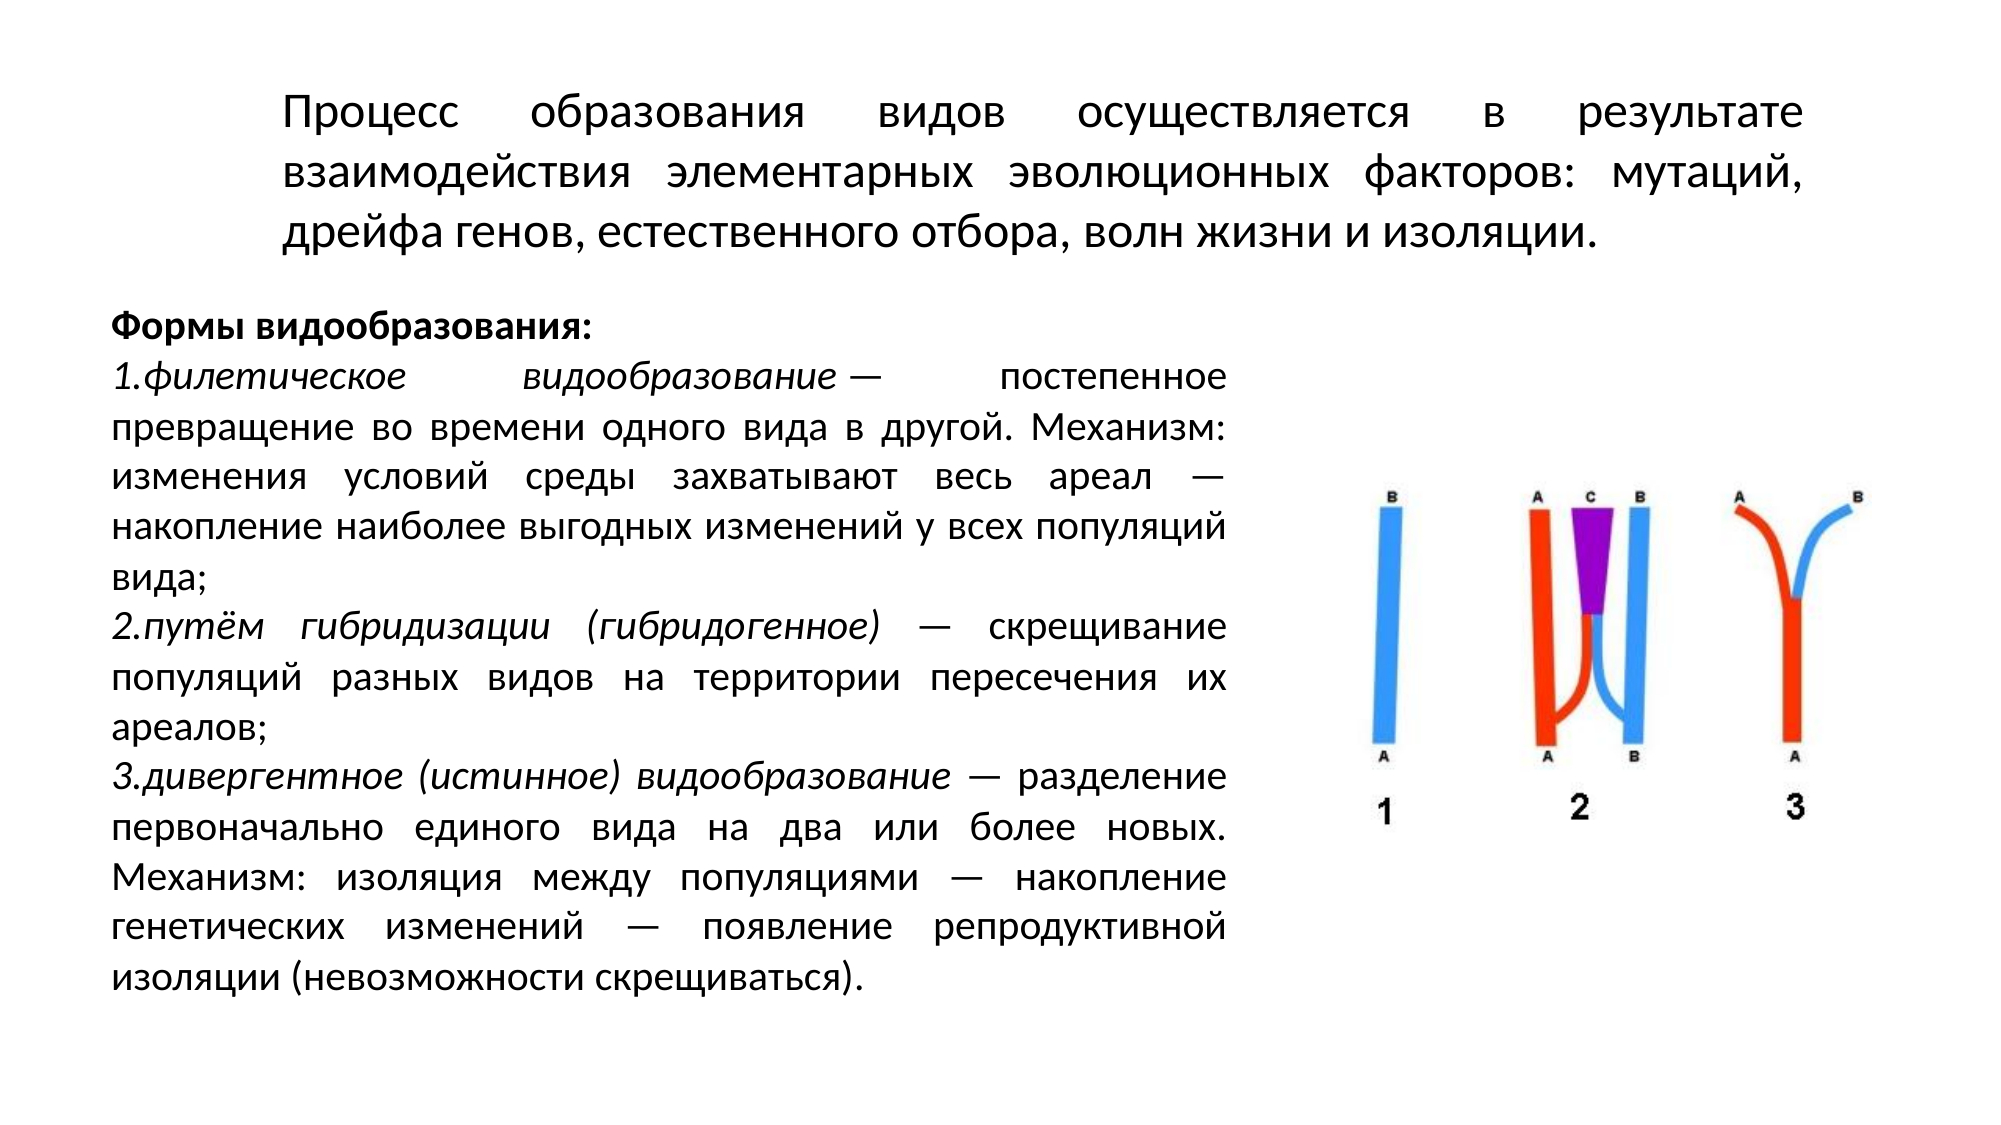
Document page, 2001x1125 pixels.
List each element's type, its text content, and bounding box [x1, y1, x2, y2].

text_box Формы видообразования: филетическое видообразование — постепенное превращение во времени одного вида в другой. Механизм: изменения условий среды захватывают весь ареал — накопление наиболее выгодных изменений у всех популяций вида; путём гибридизации (гибридогенное) — скрещивание популяций разных видов на территории пересечения их ареалов; дивергентное (истинное) видообразование — разделение первоначально единого вида на два или более новых. Механизм: изоляция между популяциями — накопление генетических изменений — появление репродуктивной изоляции (невозможности скрещиваться). [96, 290, 1243, 1006]
picture [1346, 469, 1872, 834]
text_box Процесс образования видов осуществляется в результате взаимодействия элементарных эволюционных факторов: мутаций, дрейфа генов, естественного отбора, волн жизни и изоляции. [267, 70, 1820, 266]
